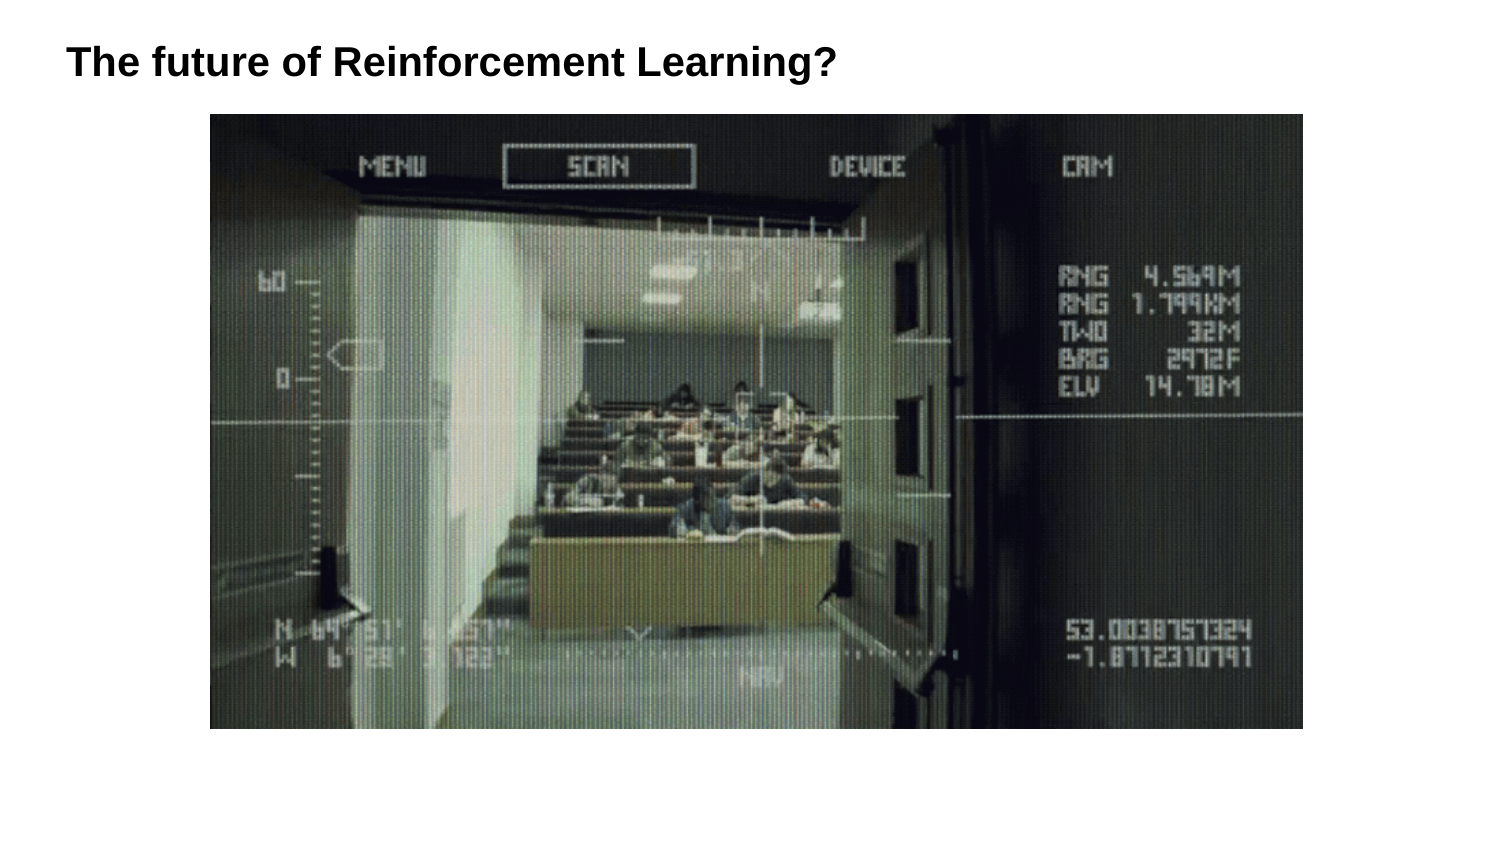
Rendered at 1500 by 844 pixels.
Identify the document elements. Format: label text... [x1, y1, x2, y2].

title The future of Reinforcement Learning? [51, 19, 1449, 114]
picture [210, 114, 1303, 730]
